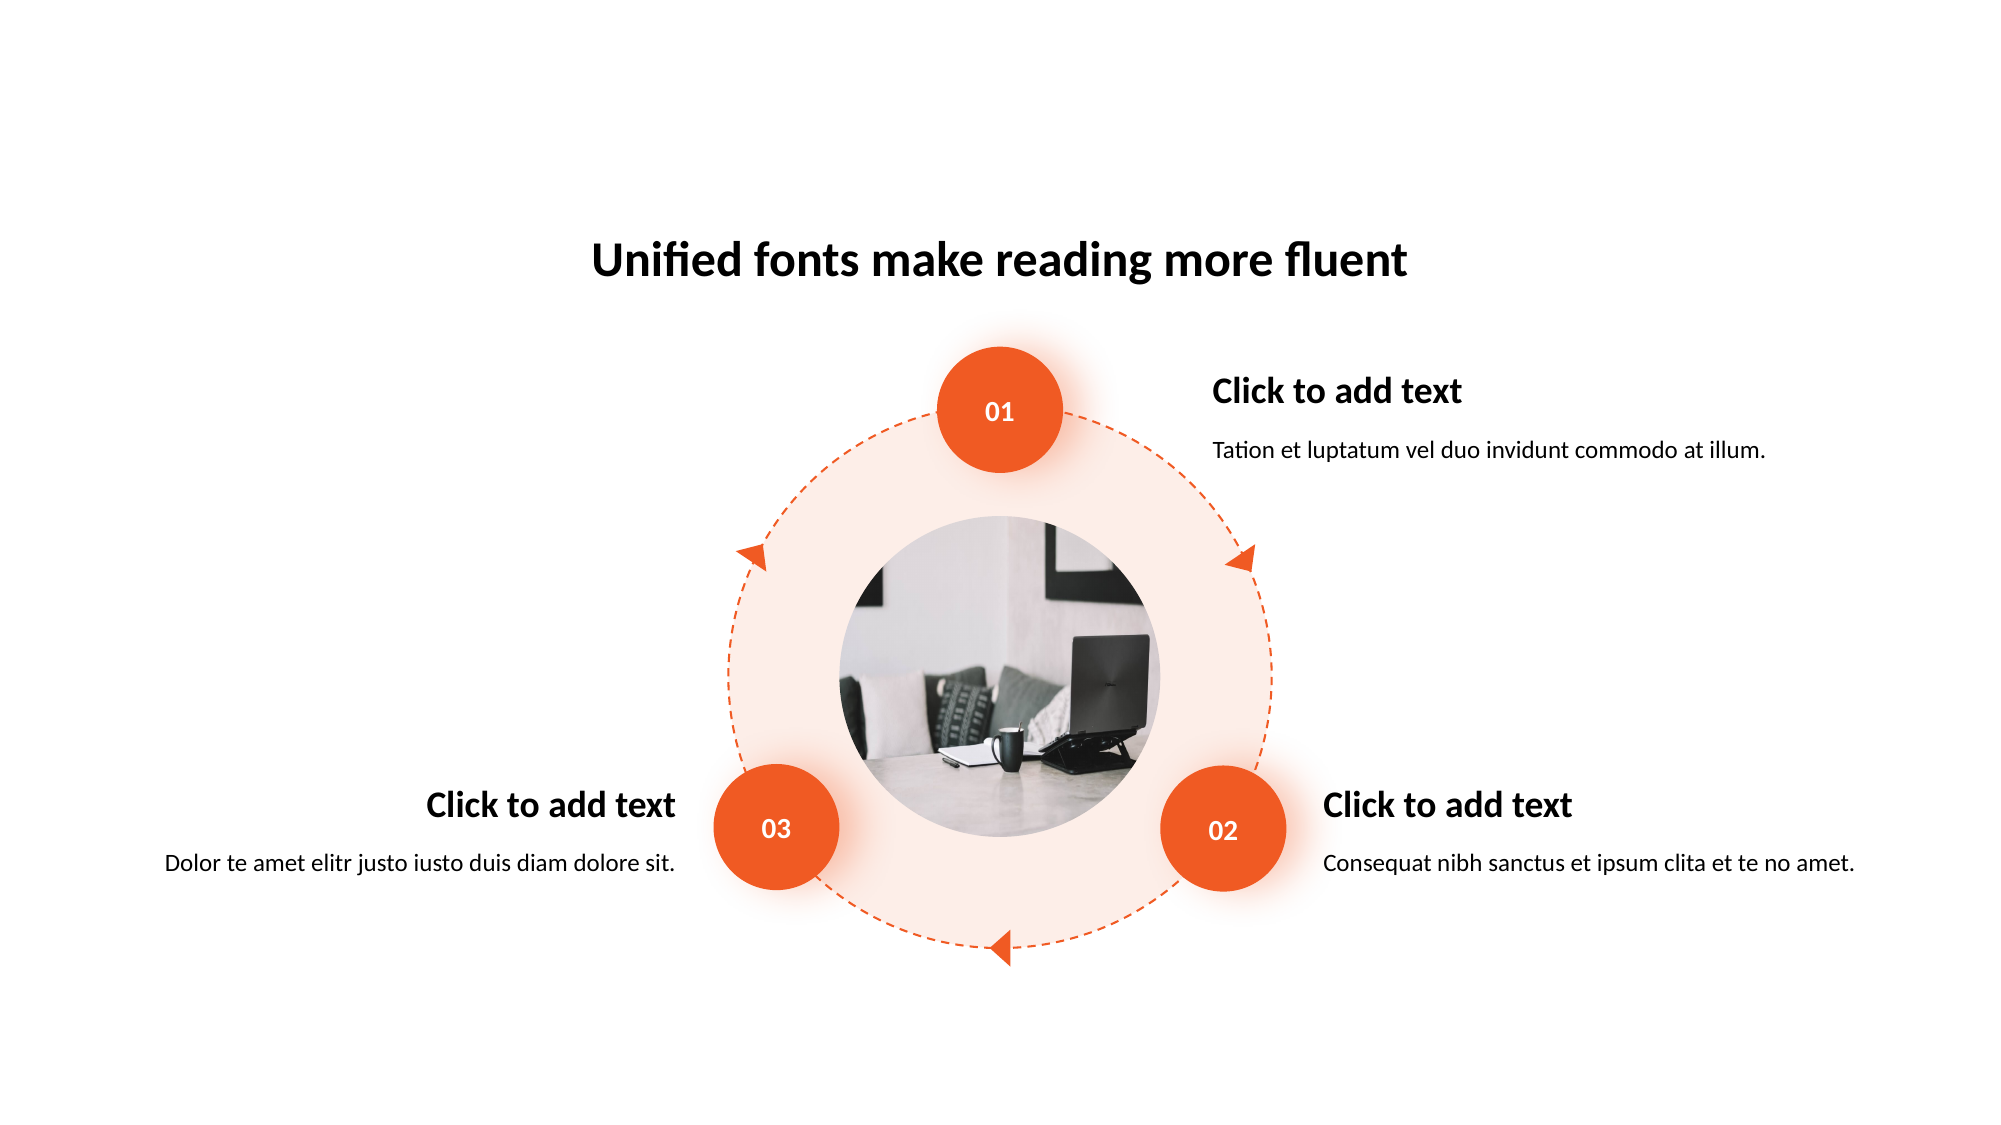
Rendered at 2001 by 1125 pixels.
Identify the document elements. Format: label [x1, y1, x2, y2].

text_box [110, 187, 1890, 967]
